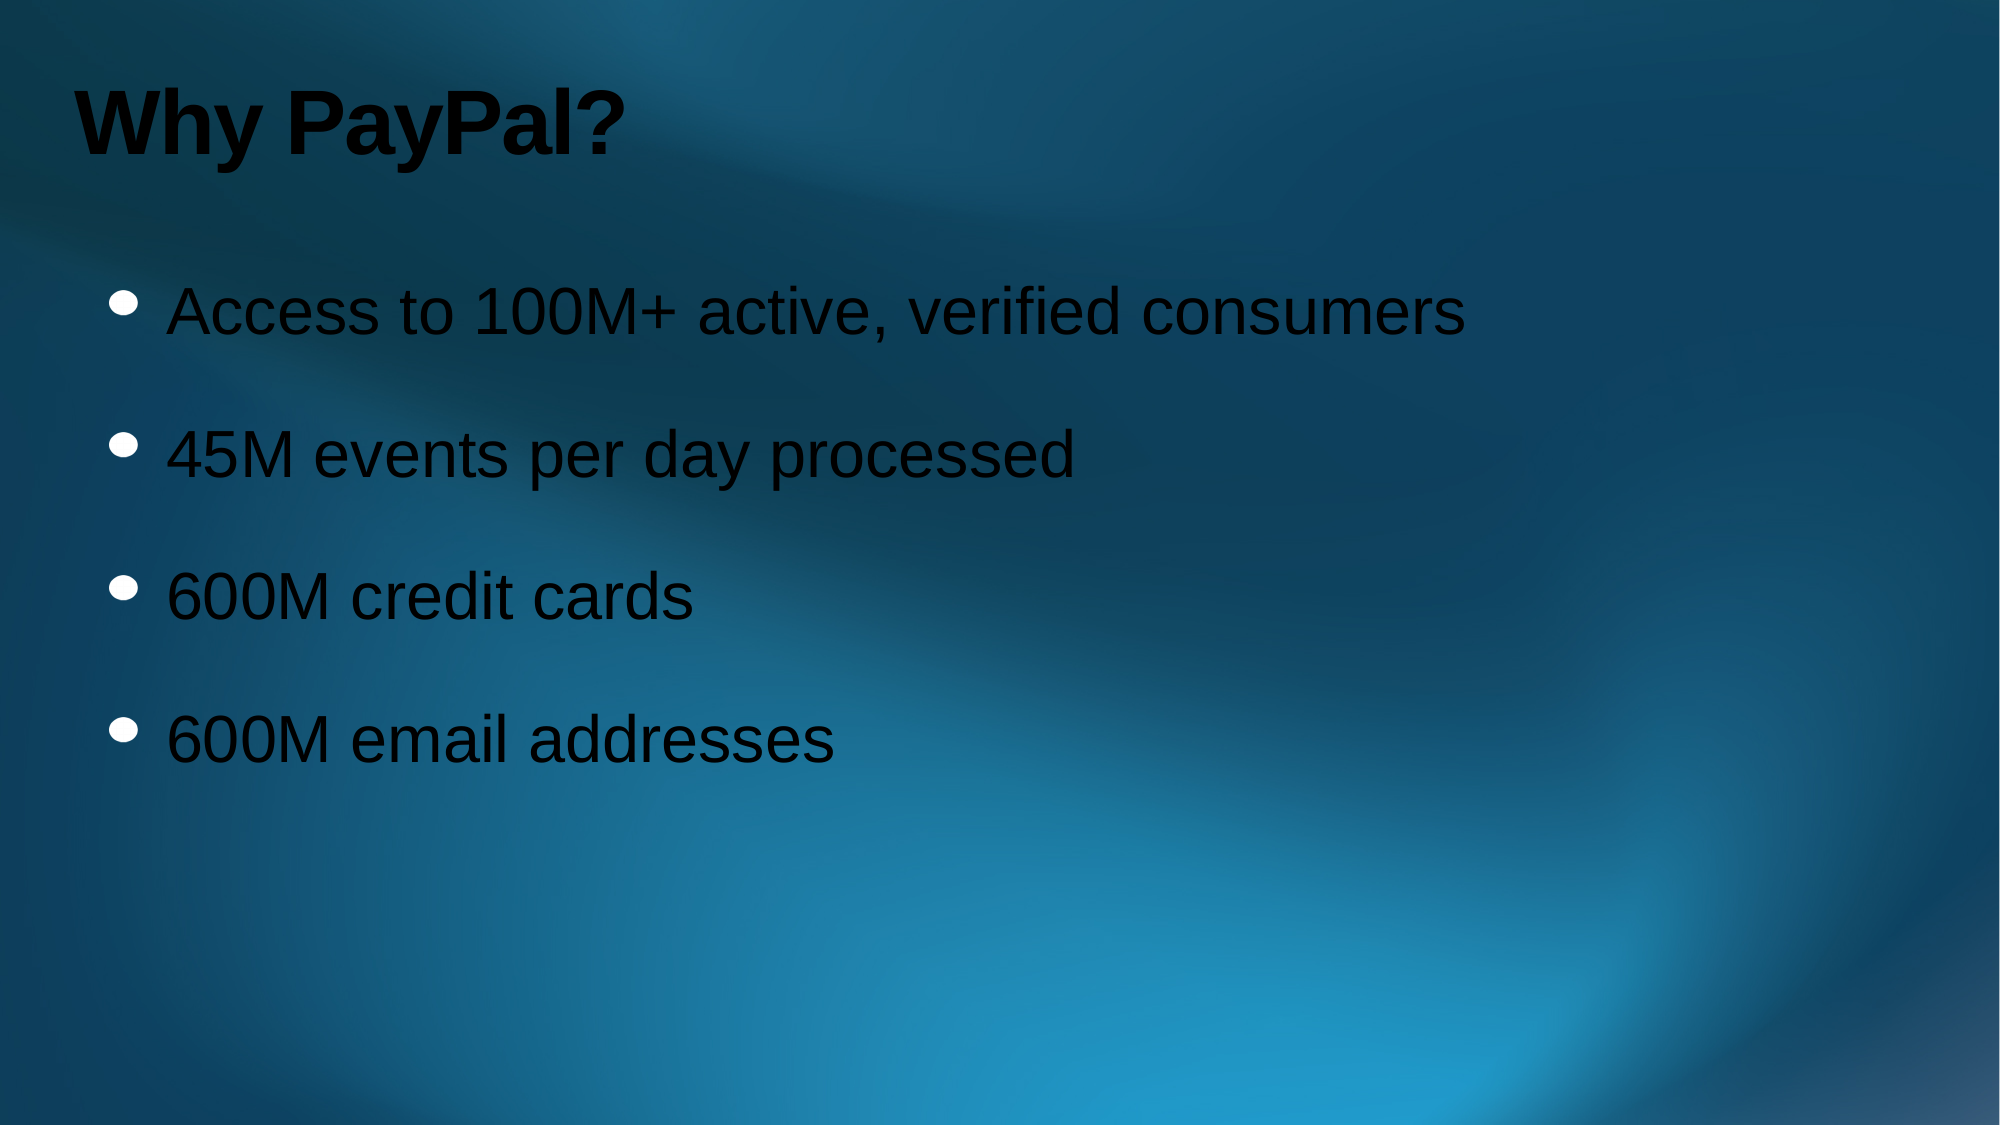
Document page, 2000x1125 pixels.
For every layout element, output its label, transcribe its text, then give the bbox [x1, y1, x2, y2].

title Why PayPal? [74, 62, 1875, 250]
list Access to 100M+ active, verified consumers 45M events per day processed 600M credit cards 600M email addresses [109, 268, 1935, 916]
picture [0, 0, 2000, 1125]
